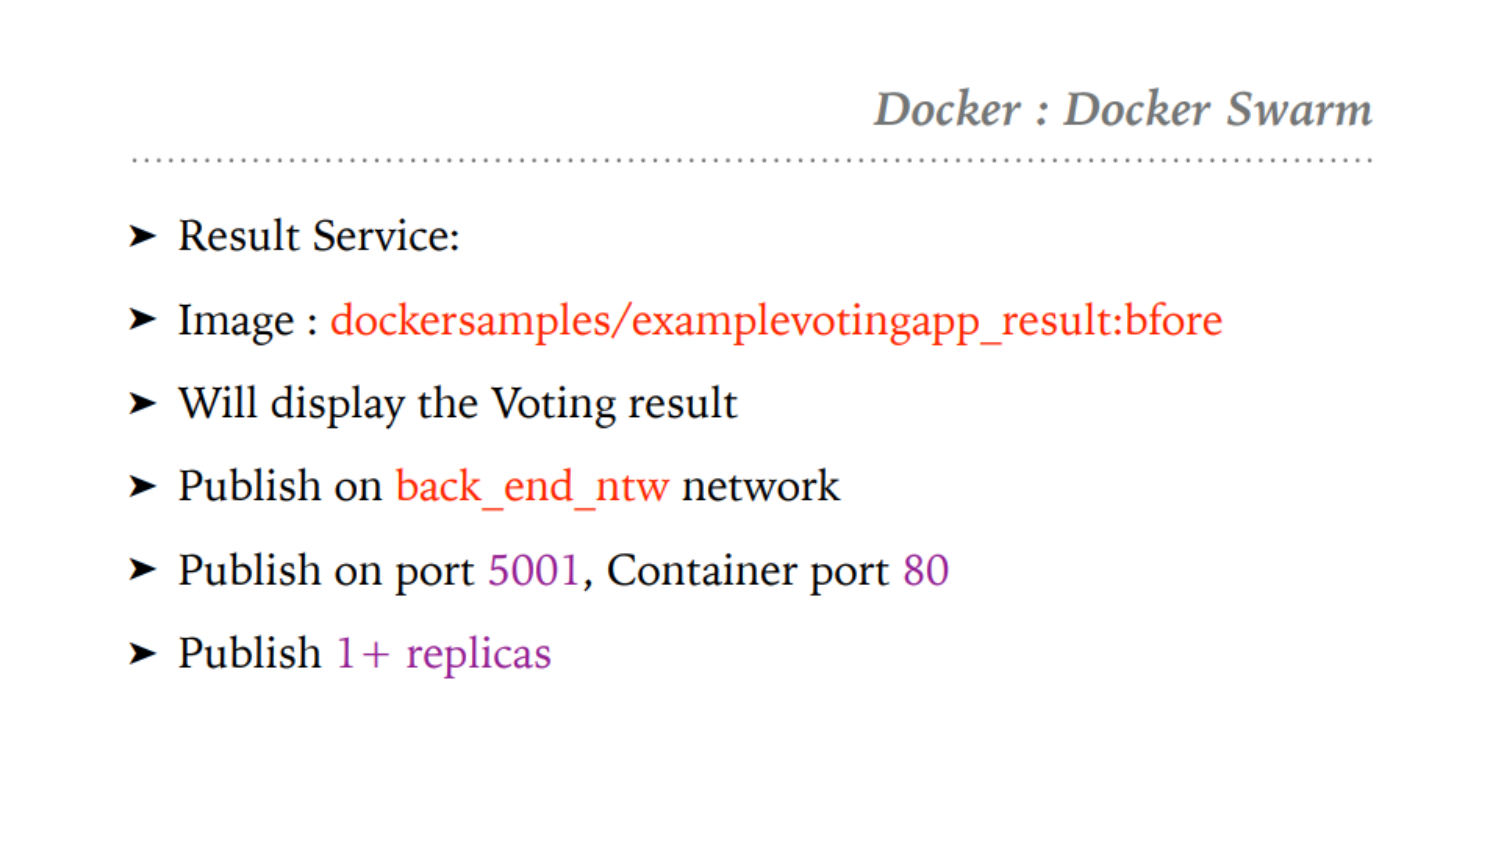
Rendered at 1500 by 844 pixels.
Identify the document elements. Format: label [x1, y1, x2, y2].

picture [102, 61, 1398, 783]
